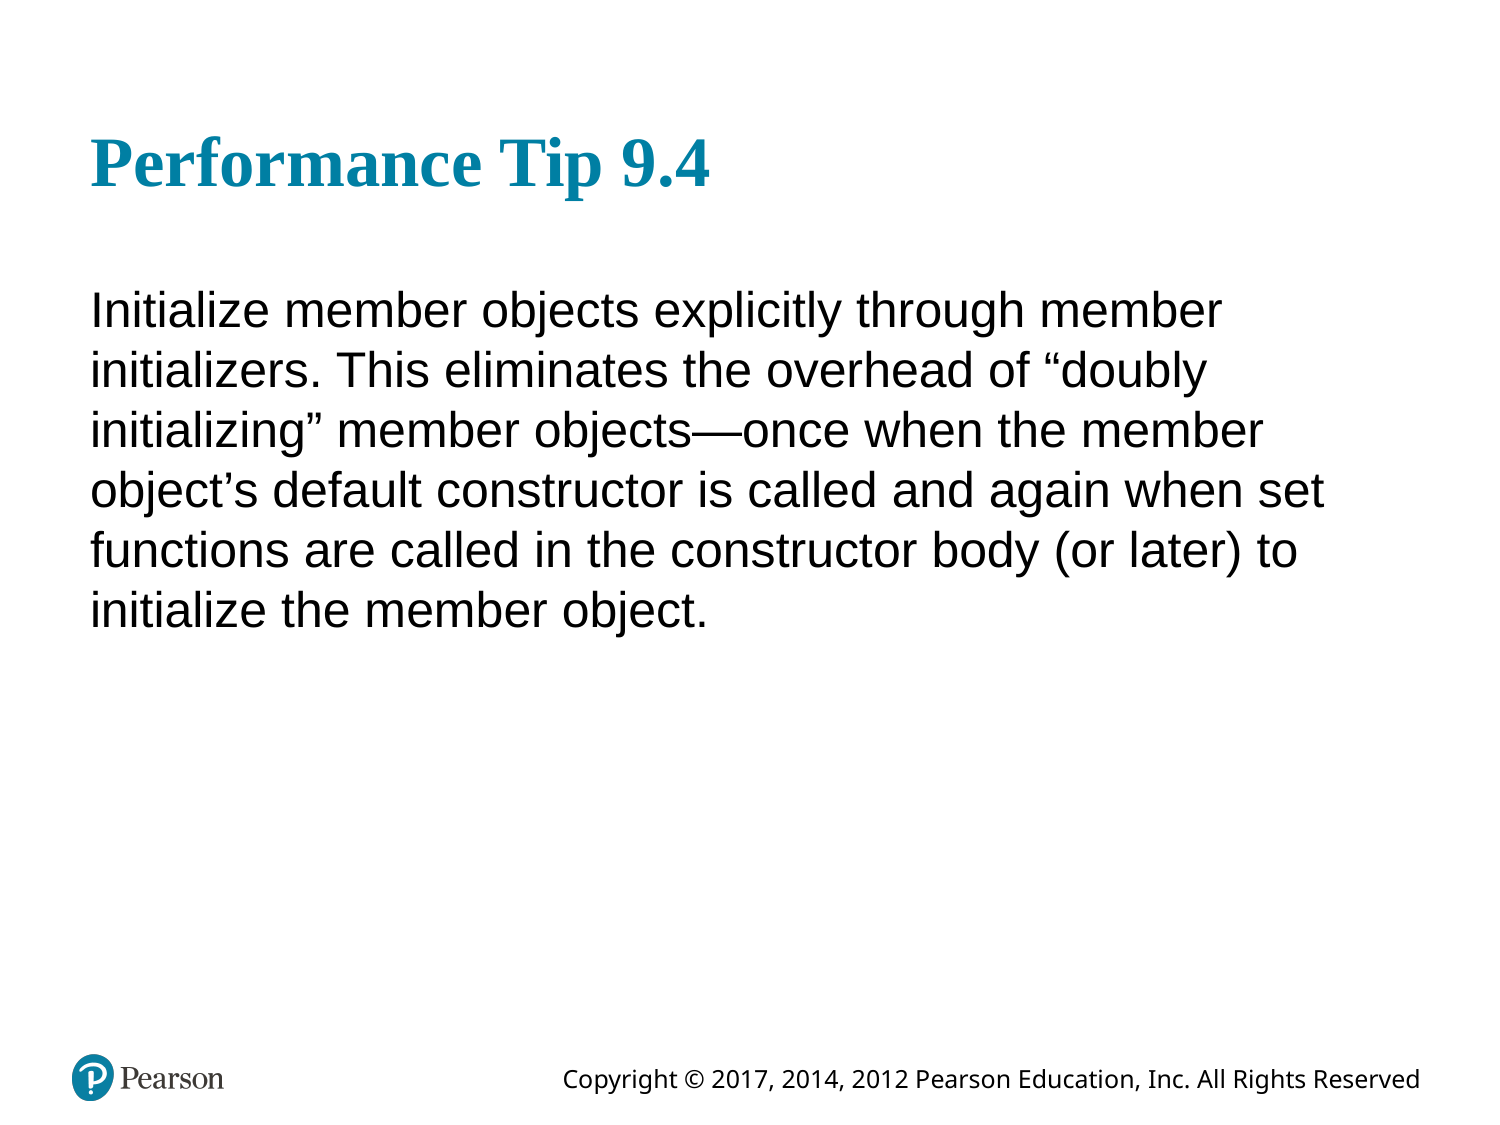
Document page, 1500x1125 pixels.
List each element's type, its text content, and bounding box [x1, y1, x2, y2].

list Initialize member objects explicitly through member initializers. This eliminates the overhead of “doubly initializing” member objects—once when the member object’s default constructor is called and again when set functions are called in the constructor body (or later) to initialize the member object. [75, 262, 1425, 1005]
picture [72, 1087, 83, 1101]
picture [72, 1054, 88, 1070]
picture [98, 1054, 224, 1101]
title Performance Tip 9.4 [75, 0, 1425, 216]
picture [80, 1063, 106, 1088]
